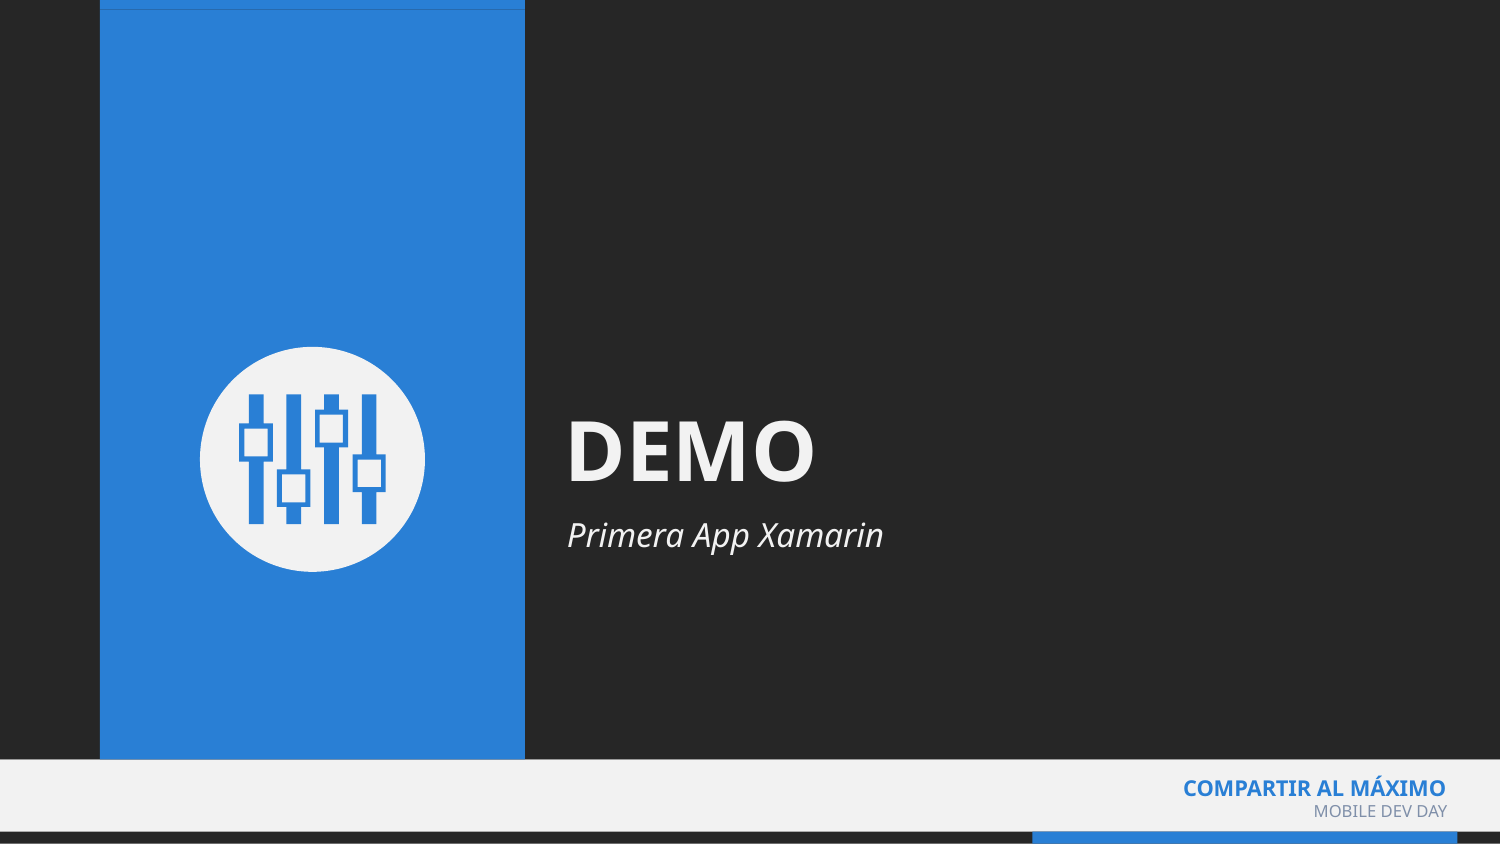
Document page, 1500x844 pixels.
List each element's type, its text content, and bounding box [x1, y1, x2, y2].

list Primera App Xamarin [552, 484, 1500, 585]
title DEMO [549, 402, 1500, 485]
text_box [199, 346, 426, 573]
